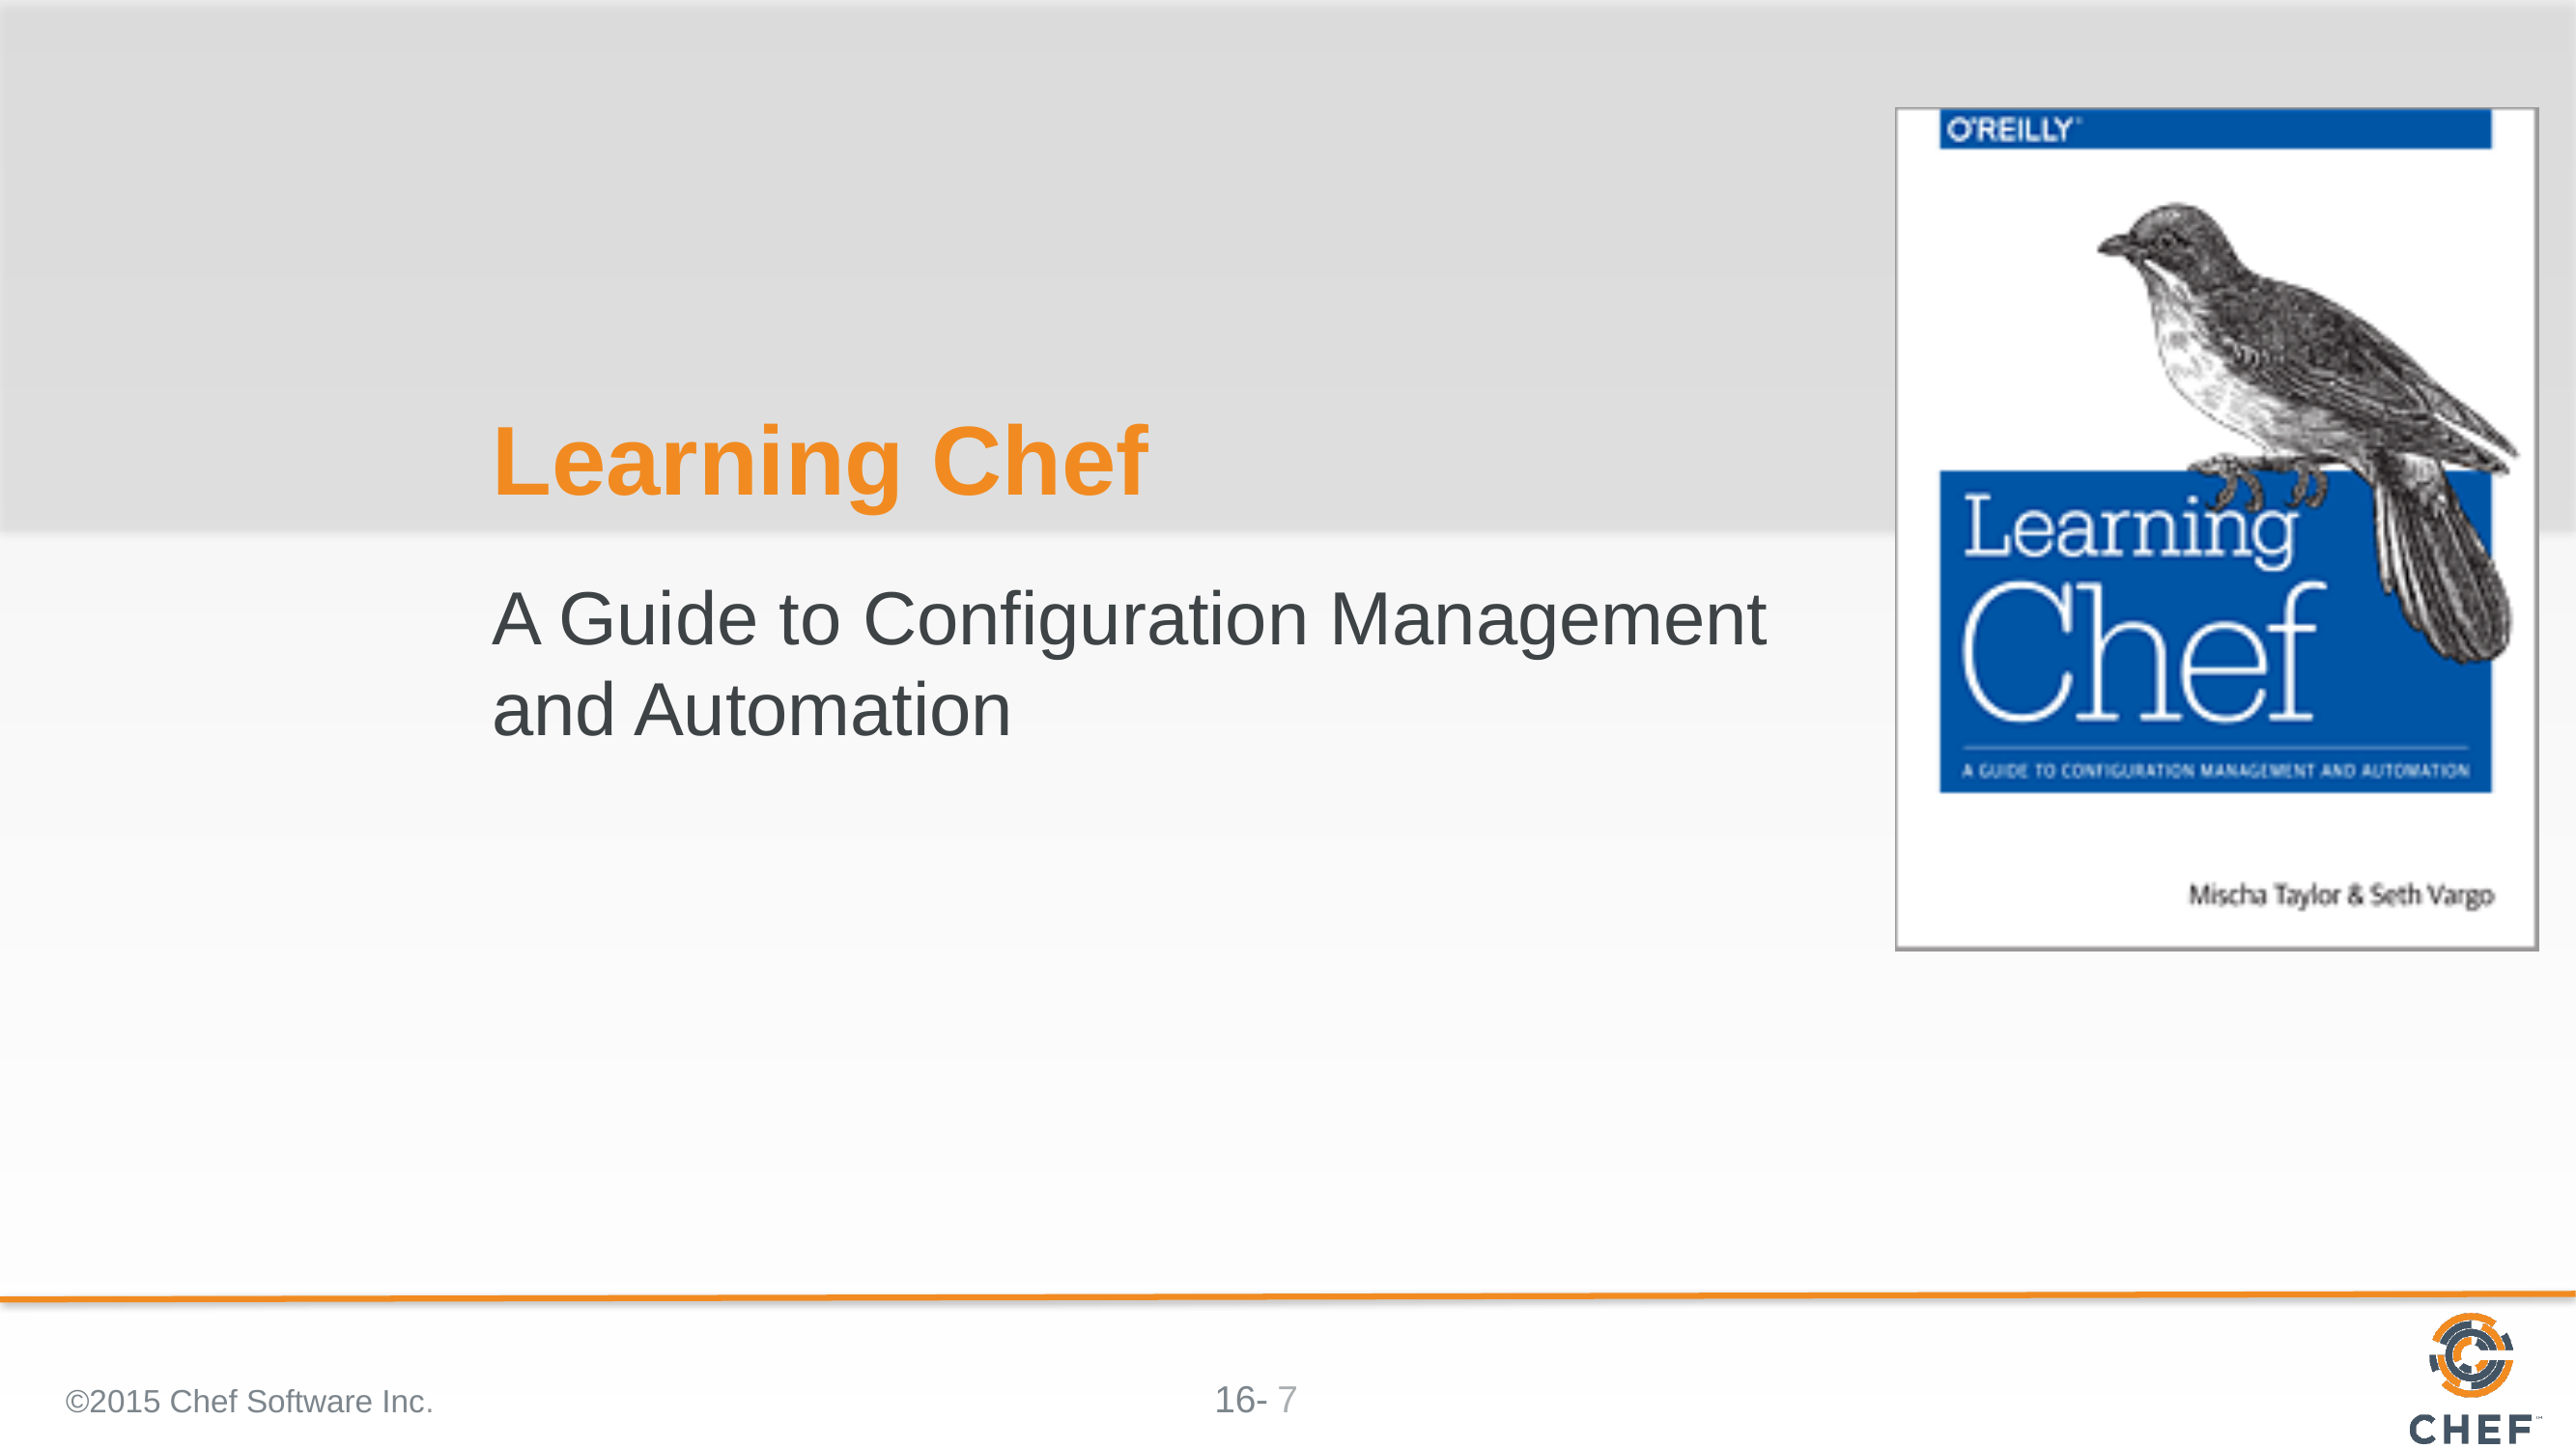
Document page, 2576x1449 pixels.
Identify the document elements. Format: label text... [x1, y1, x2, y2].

slide_number 7 [998, 1359, 1578, 1437]
footer ©2015 Chef Software Inc. [51, 1359, 952, 1440]
picture [2399, 1297, 2550, 1449]
picture [1895, 107, 2539, 952]
title Learning Chef [477, 395, 1890, 531]
subtitle A Guide to Configuration Management and Automation [477, 555, 1862, 1087]
